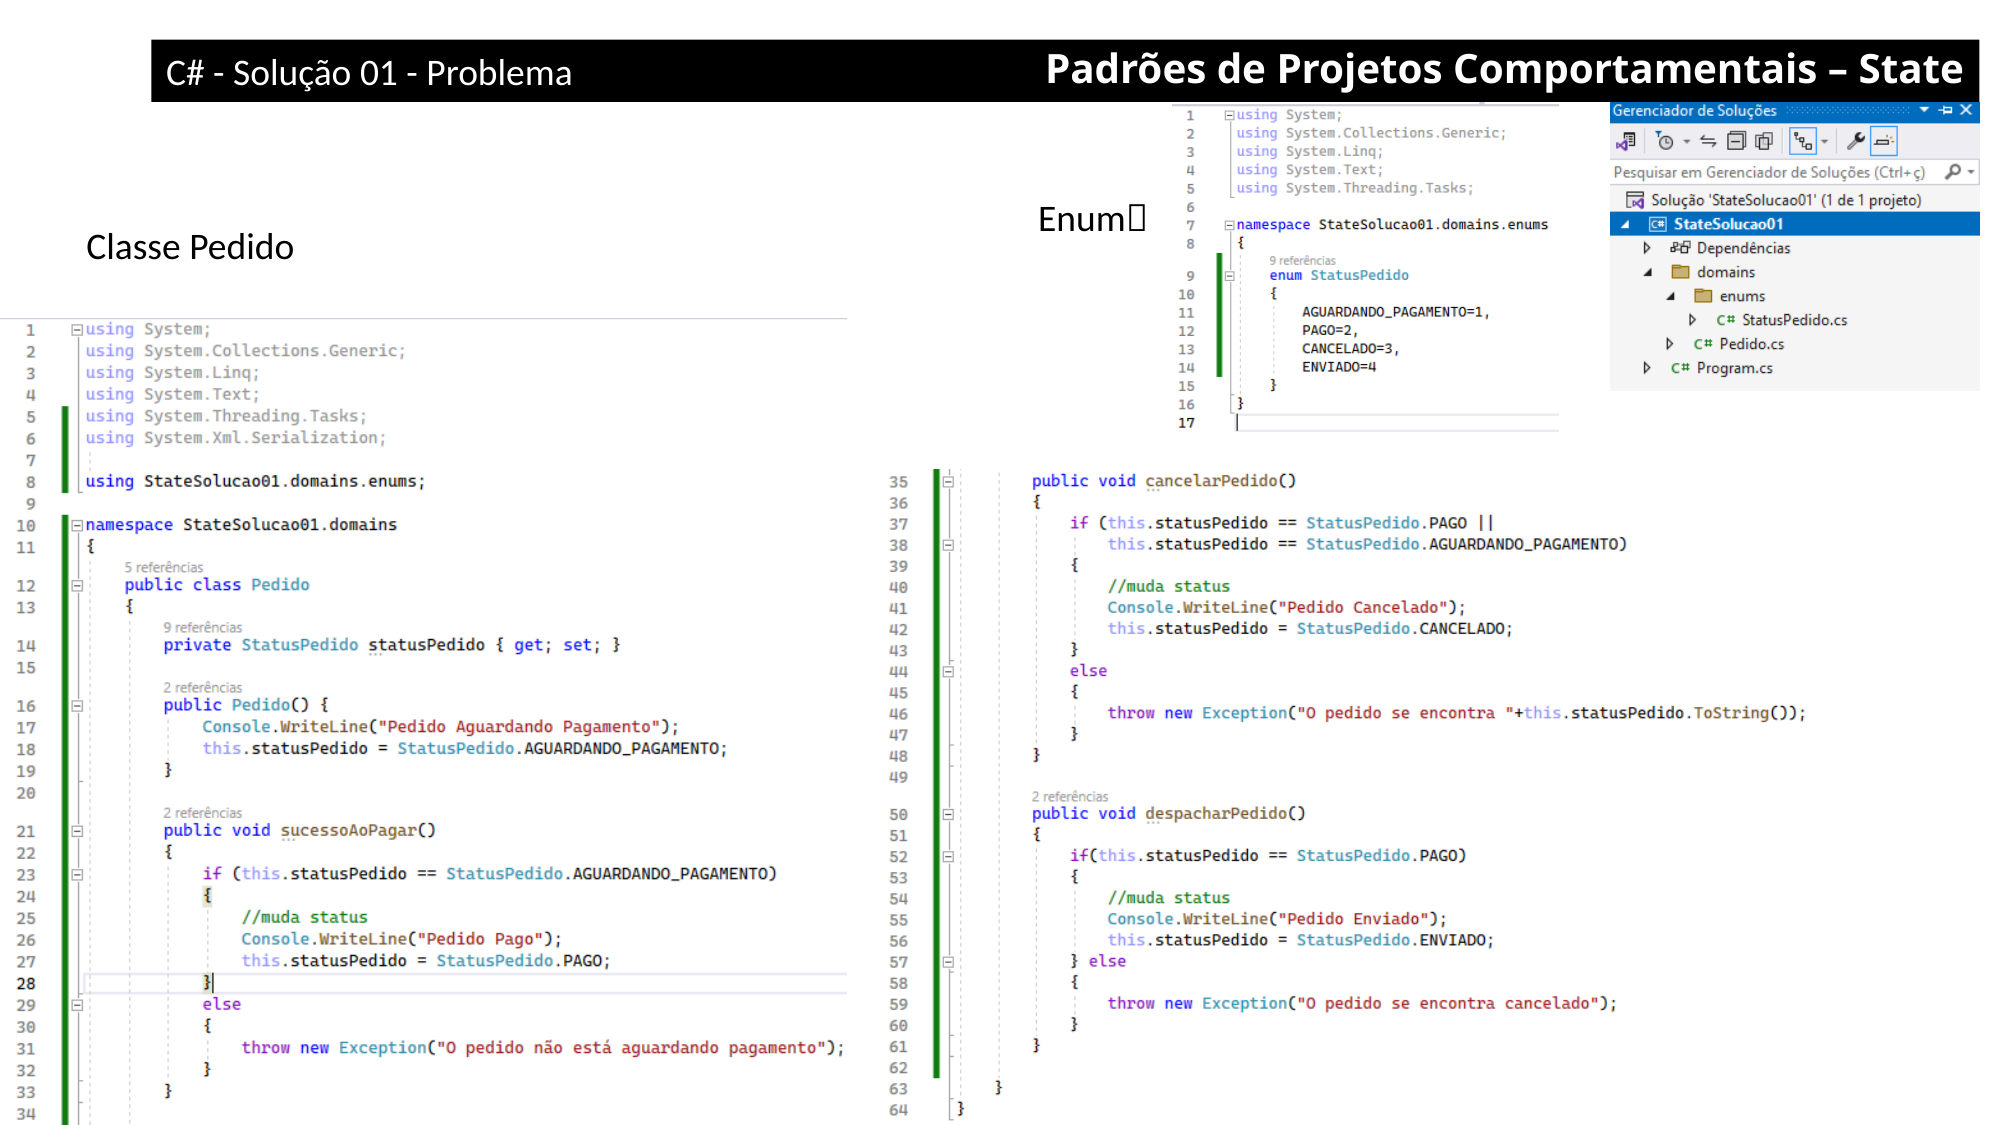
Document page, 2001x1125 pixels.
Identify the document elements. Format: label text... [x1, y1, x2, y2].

text_box C# - Solução 01 - Problema [151, 40, 658, 101]
text_box Enum [1023, 186, 1172, 246]
picture [1172, 102, 1559, 432]
picture [1610, 102, 1980, 391]
text_box Padrões de Projetos Comportamentais – State [151, 39, 1980, 102]
text_box Classe Pedido [71, 214, 318, 274]
picture [882, 469, 1808, 1123]
picture [0, 318, 847, 1125]
